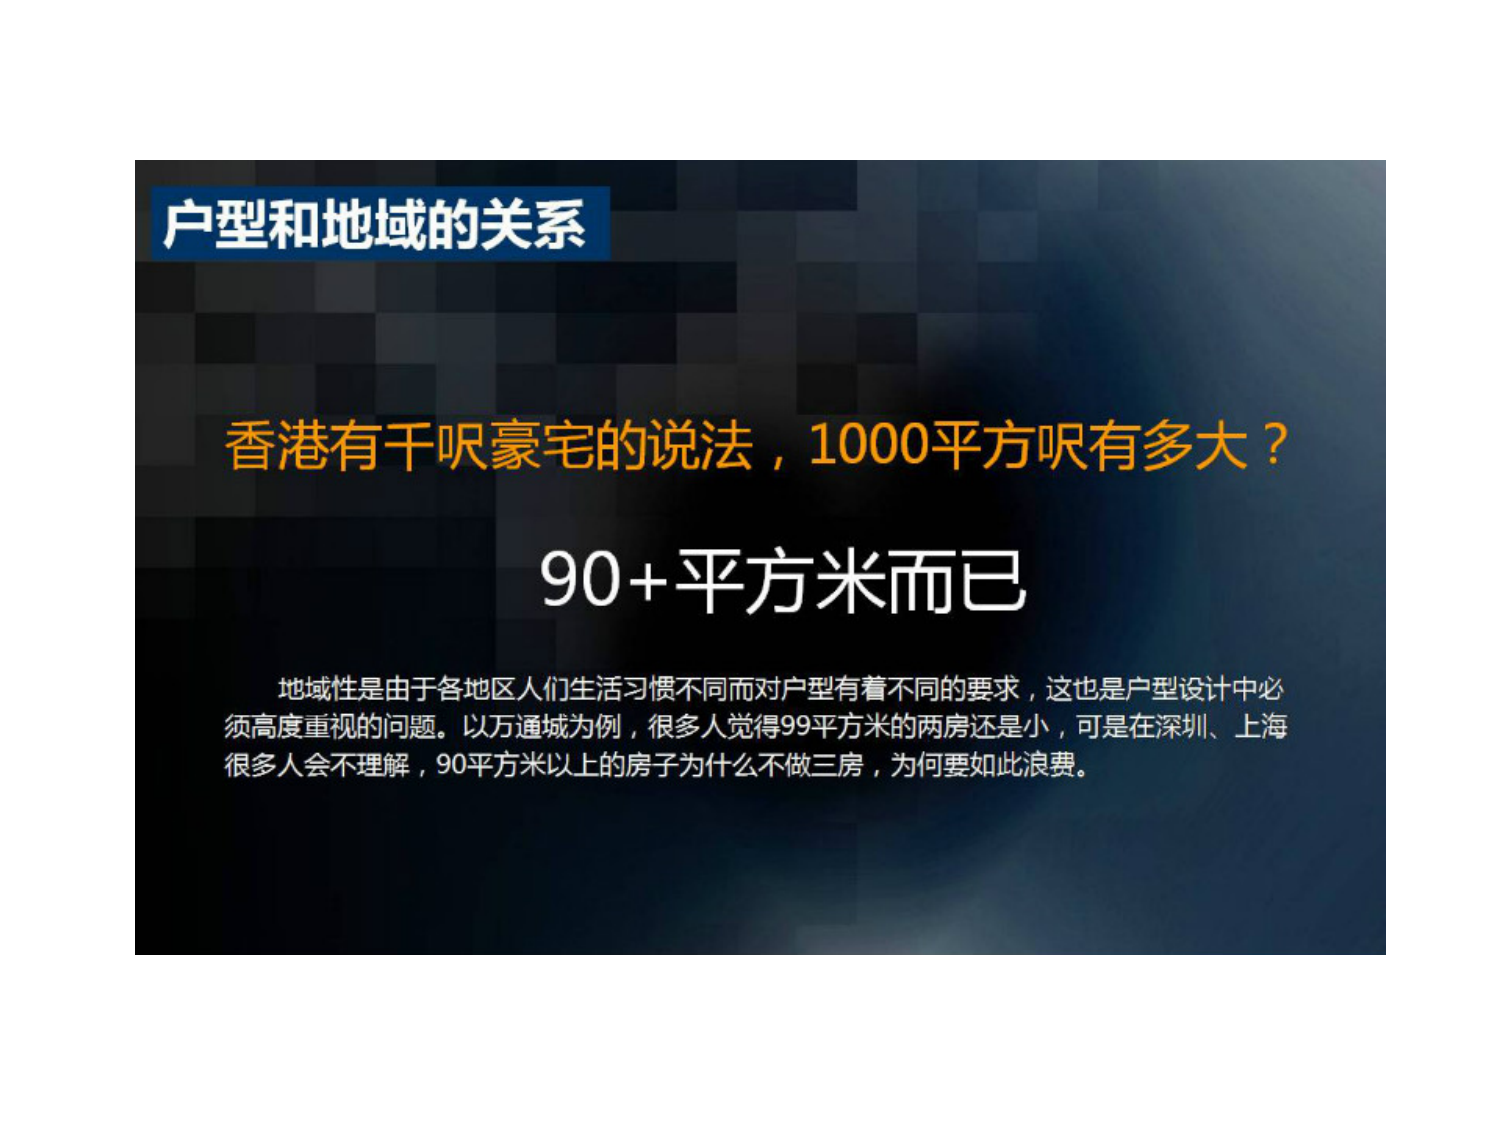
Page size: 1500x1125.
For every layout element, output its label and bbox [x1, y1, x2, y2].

picture [135, 160, 1386, 955]
